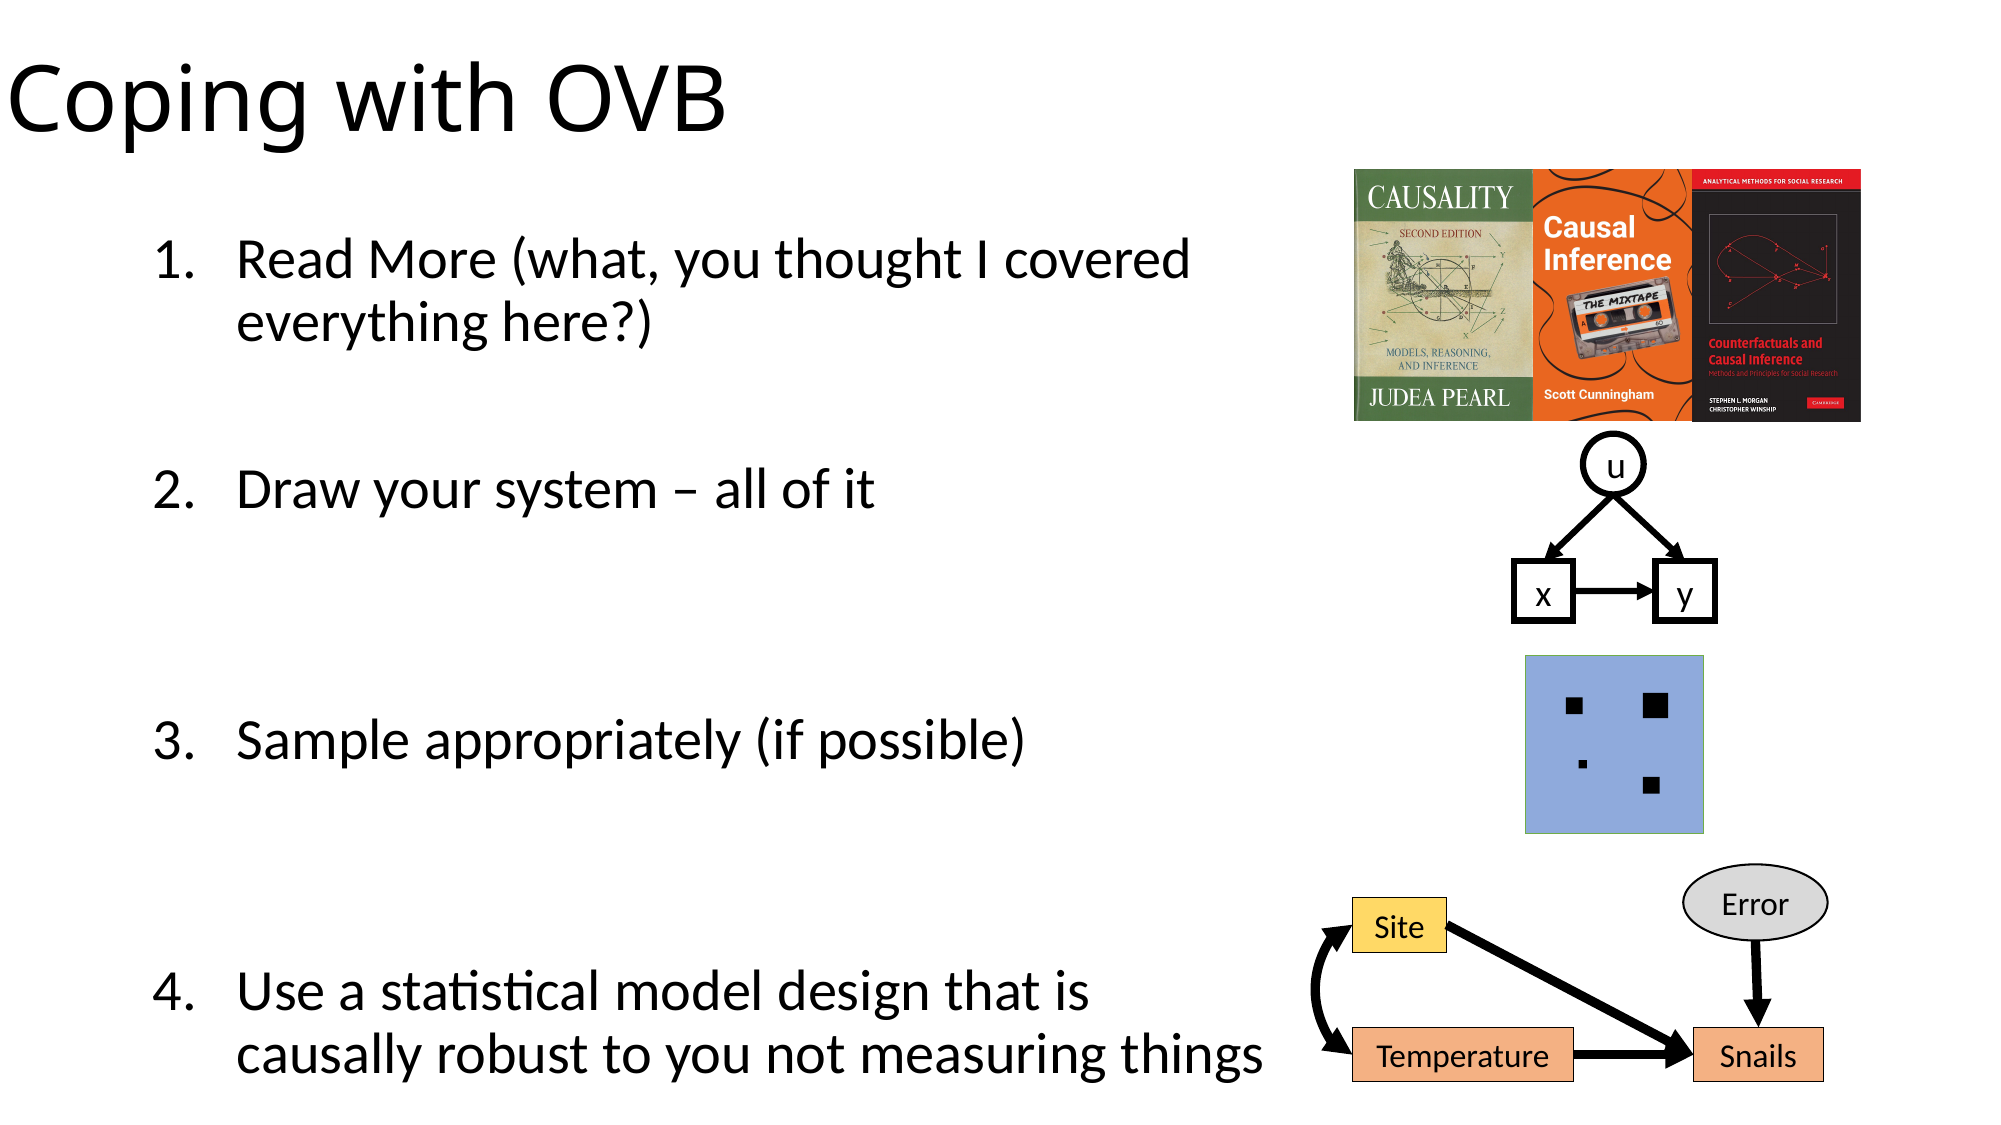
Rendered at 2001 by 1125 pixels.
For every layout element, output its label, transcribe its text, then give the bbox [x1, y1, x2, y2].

list Read More (what, you thought I covered everything here?) Draw your system – all of it Sample appropriately (if possible) Use a statistical model design that is causally robust to you not measuring things [137, 220, 1284, 1125]
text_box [1525, 655, 1704, 834]
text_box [1513, 433, 1715, 621]
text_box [1352, 864, 1828, 1083]
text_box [1354, 169, 1861, 422]
title Coping with OVB [0, 0, 1715, 211]
